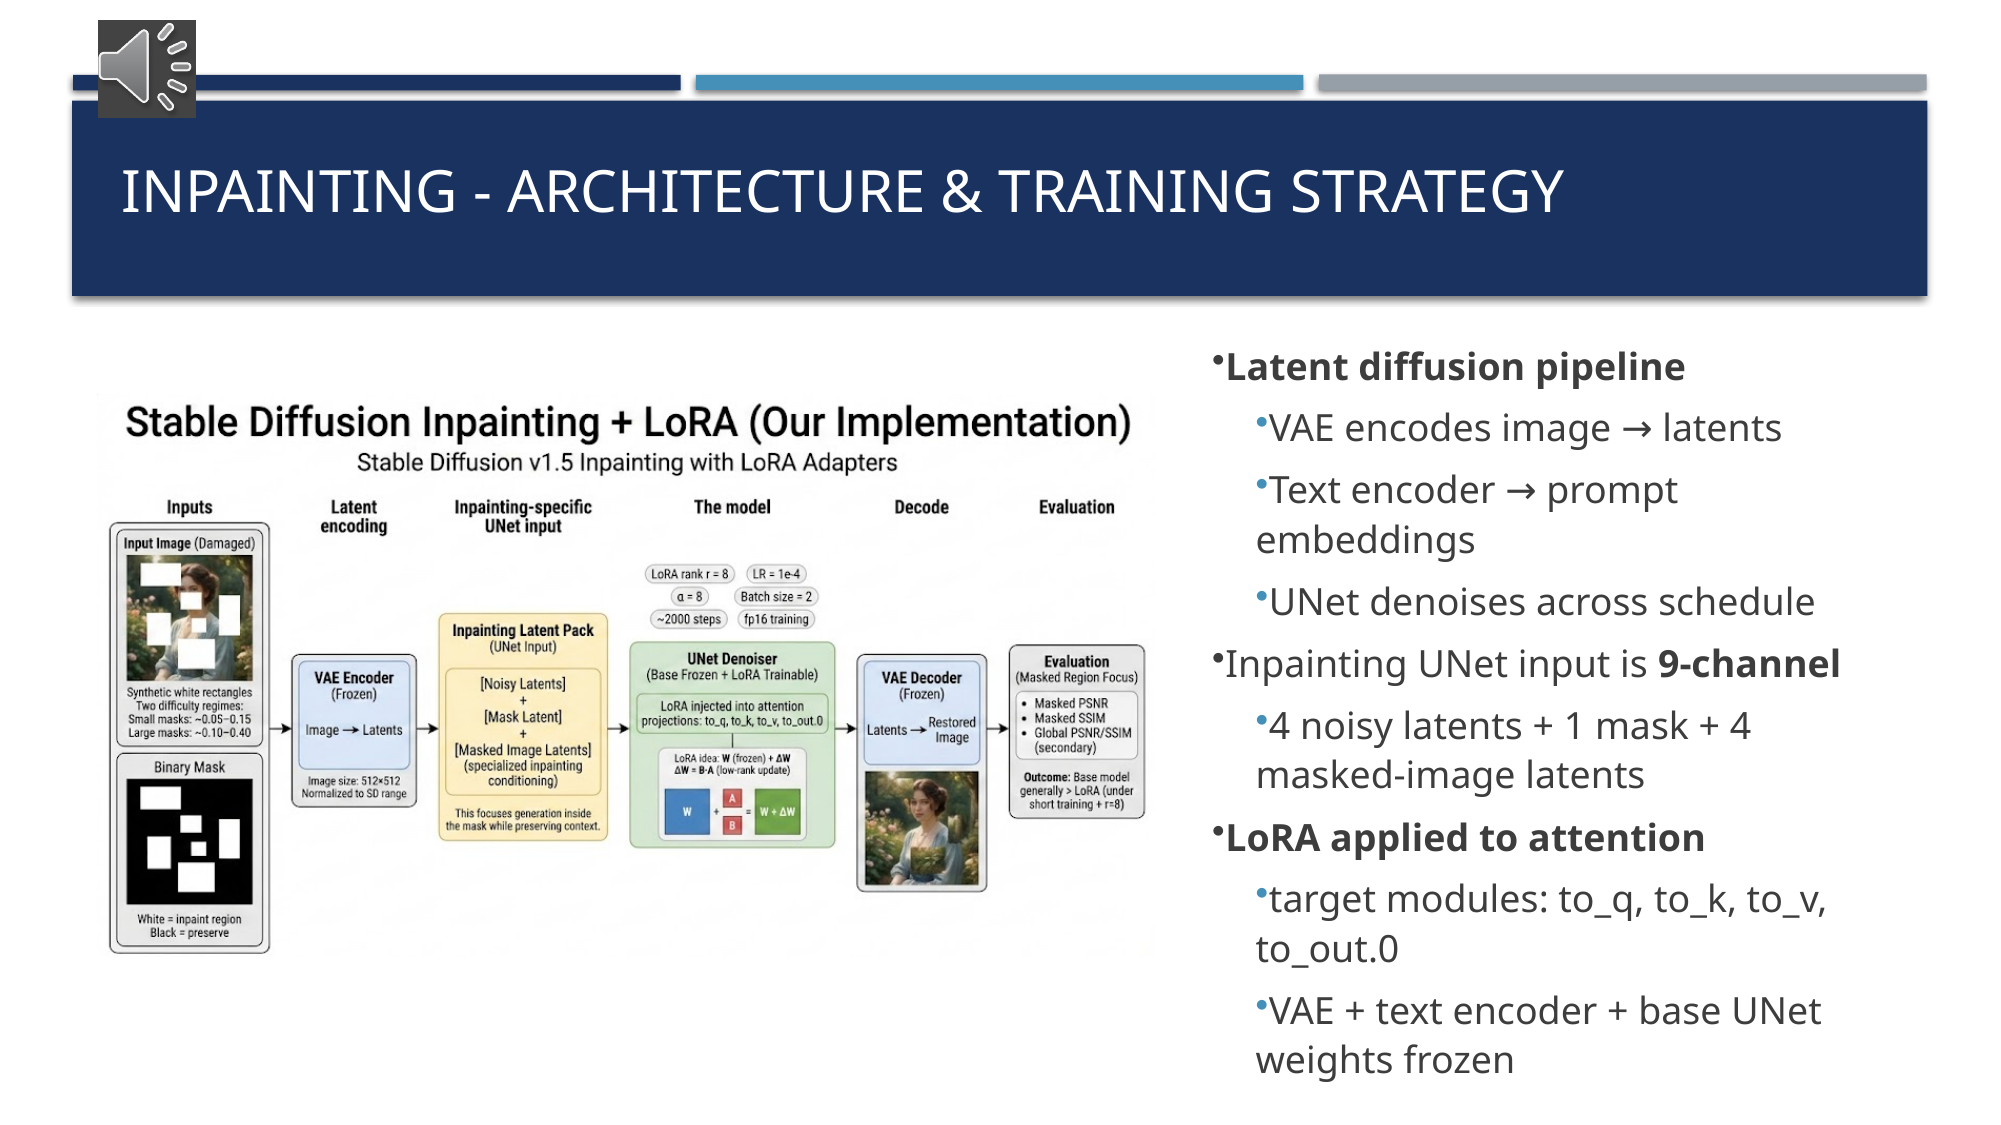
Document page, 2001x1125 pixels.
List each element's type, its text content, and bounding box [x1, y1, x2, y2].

list Latent diffusion pipeline VAE encodes image → latents Text encoder → prompt embeddings UNet denoises across schedule Inpainting UNet input is 9-channel 4 noisy latents + 1 mask + 4 masked-image latents LoRA applied to attention target modules: to_q, to_k, to_v, to_out.0 VAE + text encoder + base UNet weights frozen [1197, 330, 1903, 909]
picture [96, 18, 198, 120]
title Inpainting - Architecture & Training Strategy [106, 146, 1894, 247]
picture [96, 393, 1155, 958]
